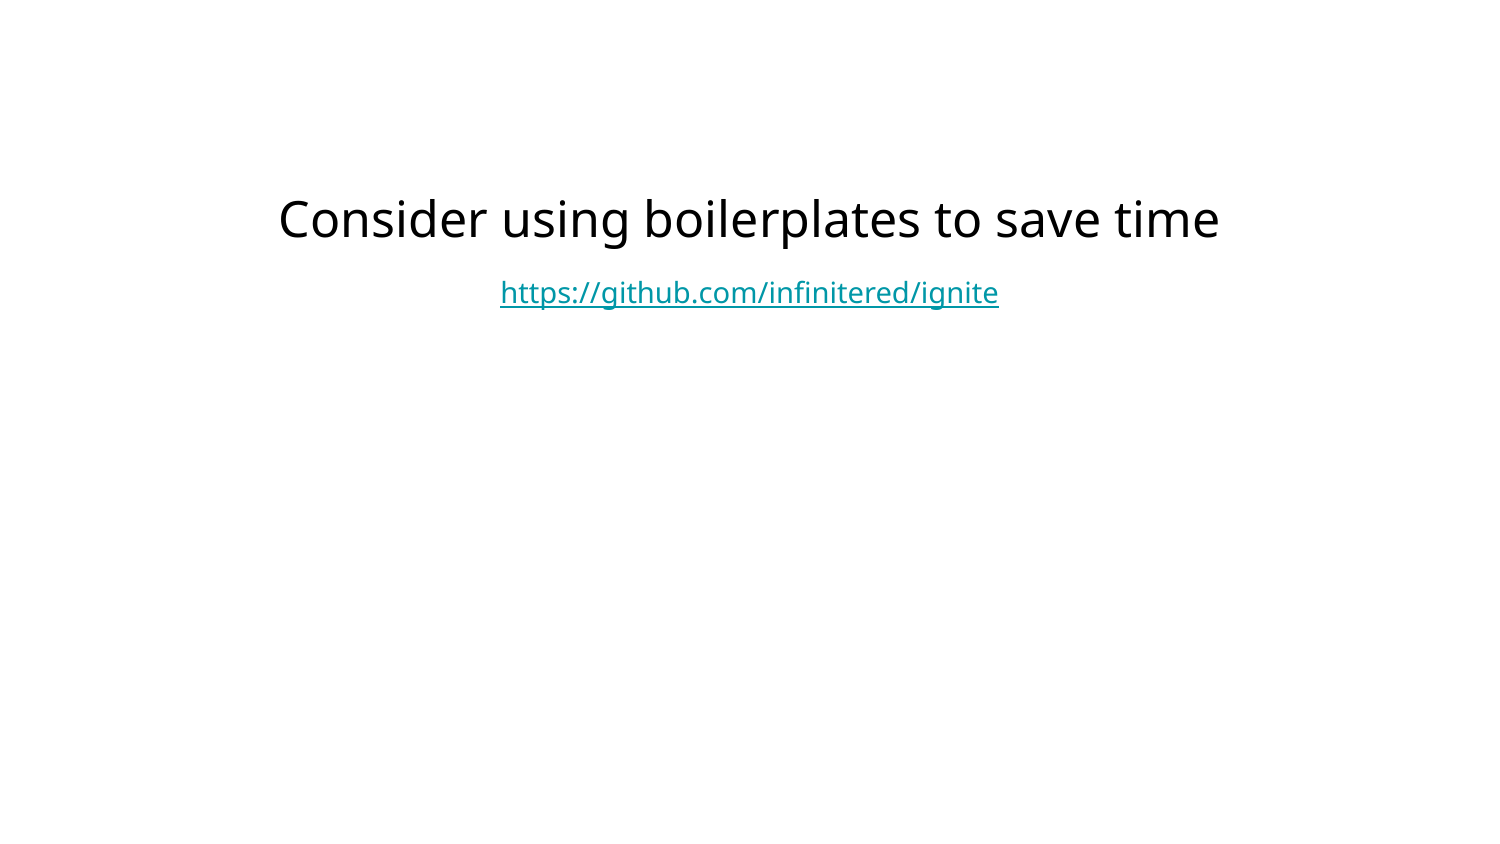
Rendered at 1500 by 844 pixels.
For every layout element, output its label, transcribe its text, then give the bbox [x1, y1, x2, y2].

text_box https://github.com/infinitered/ignite [248, 257, 1252, 331]
text_box Consider using boilerplates to save time [136, 118, 1364, 317]
